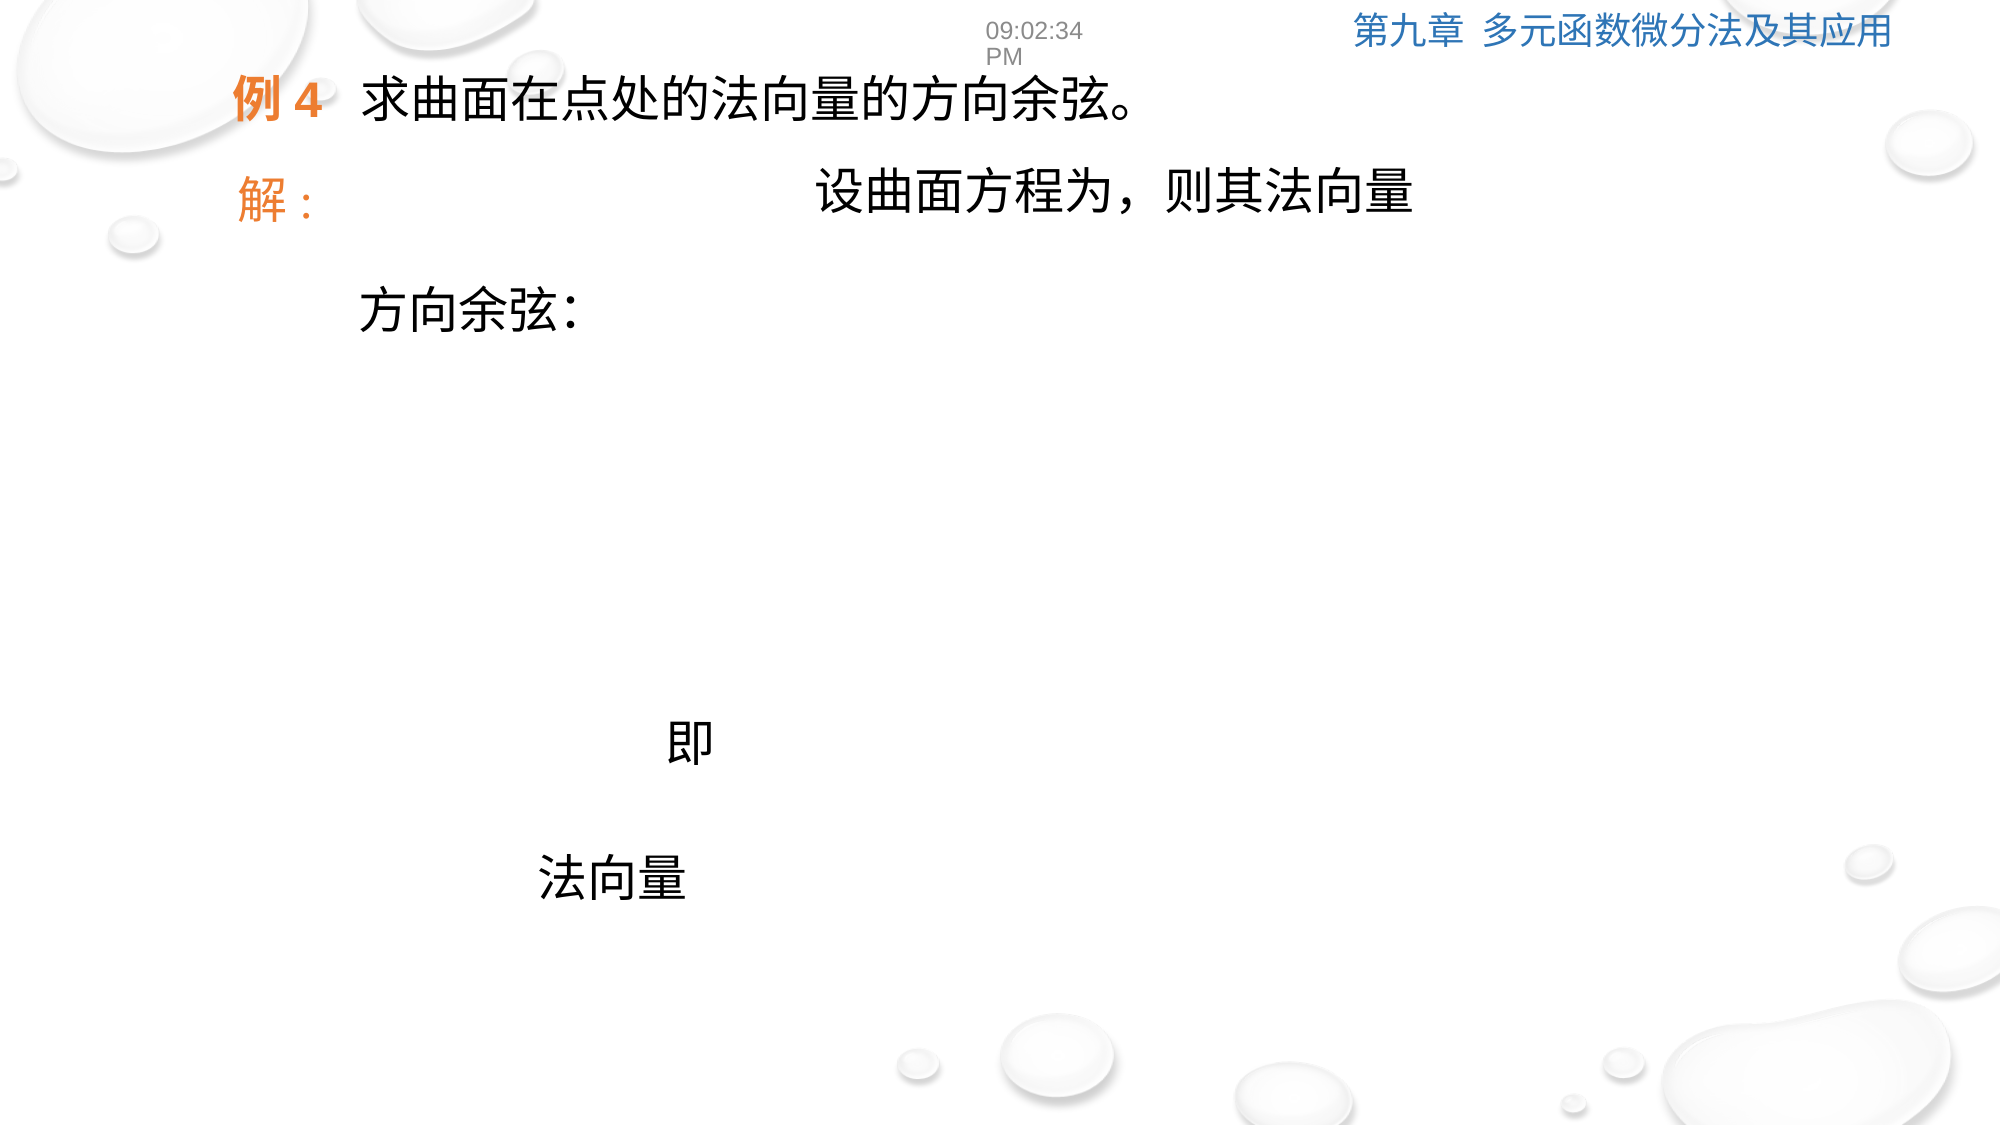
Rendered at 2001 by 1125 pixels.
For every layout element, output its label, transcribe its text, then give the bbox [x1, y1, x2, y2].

text_box 例4 [217, 59, 351, 135]
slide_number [970, 0, 1108, 60]
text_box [0, 0, 2000, 1125]
text_box 解: [222, 161, 361, 237]
text_box 方向余弦： [343, 271, 624, 346]
